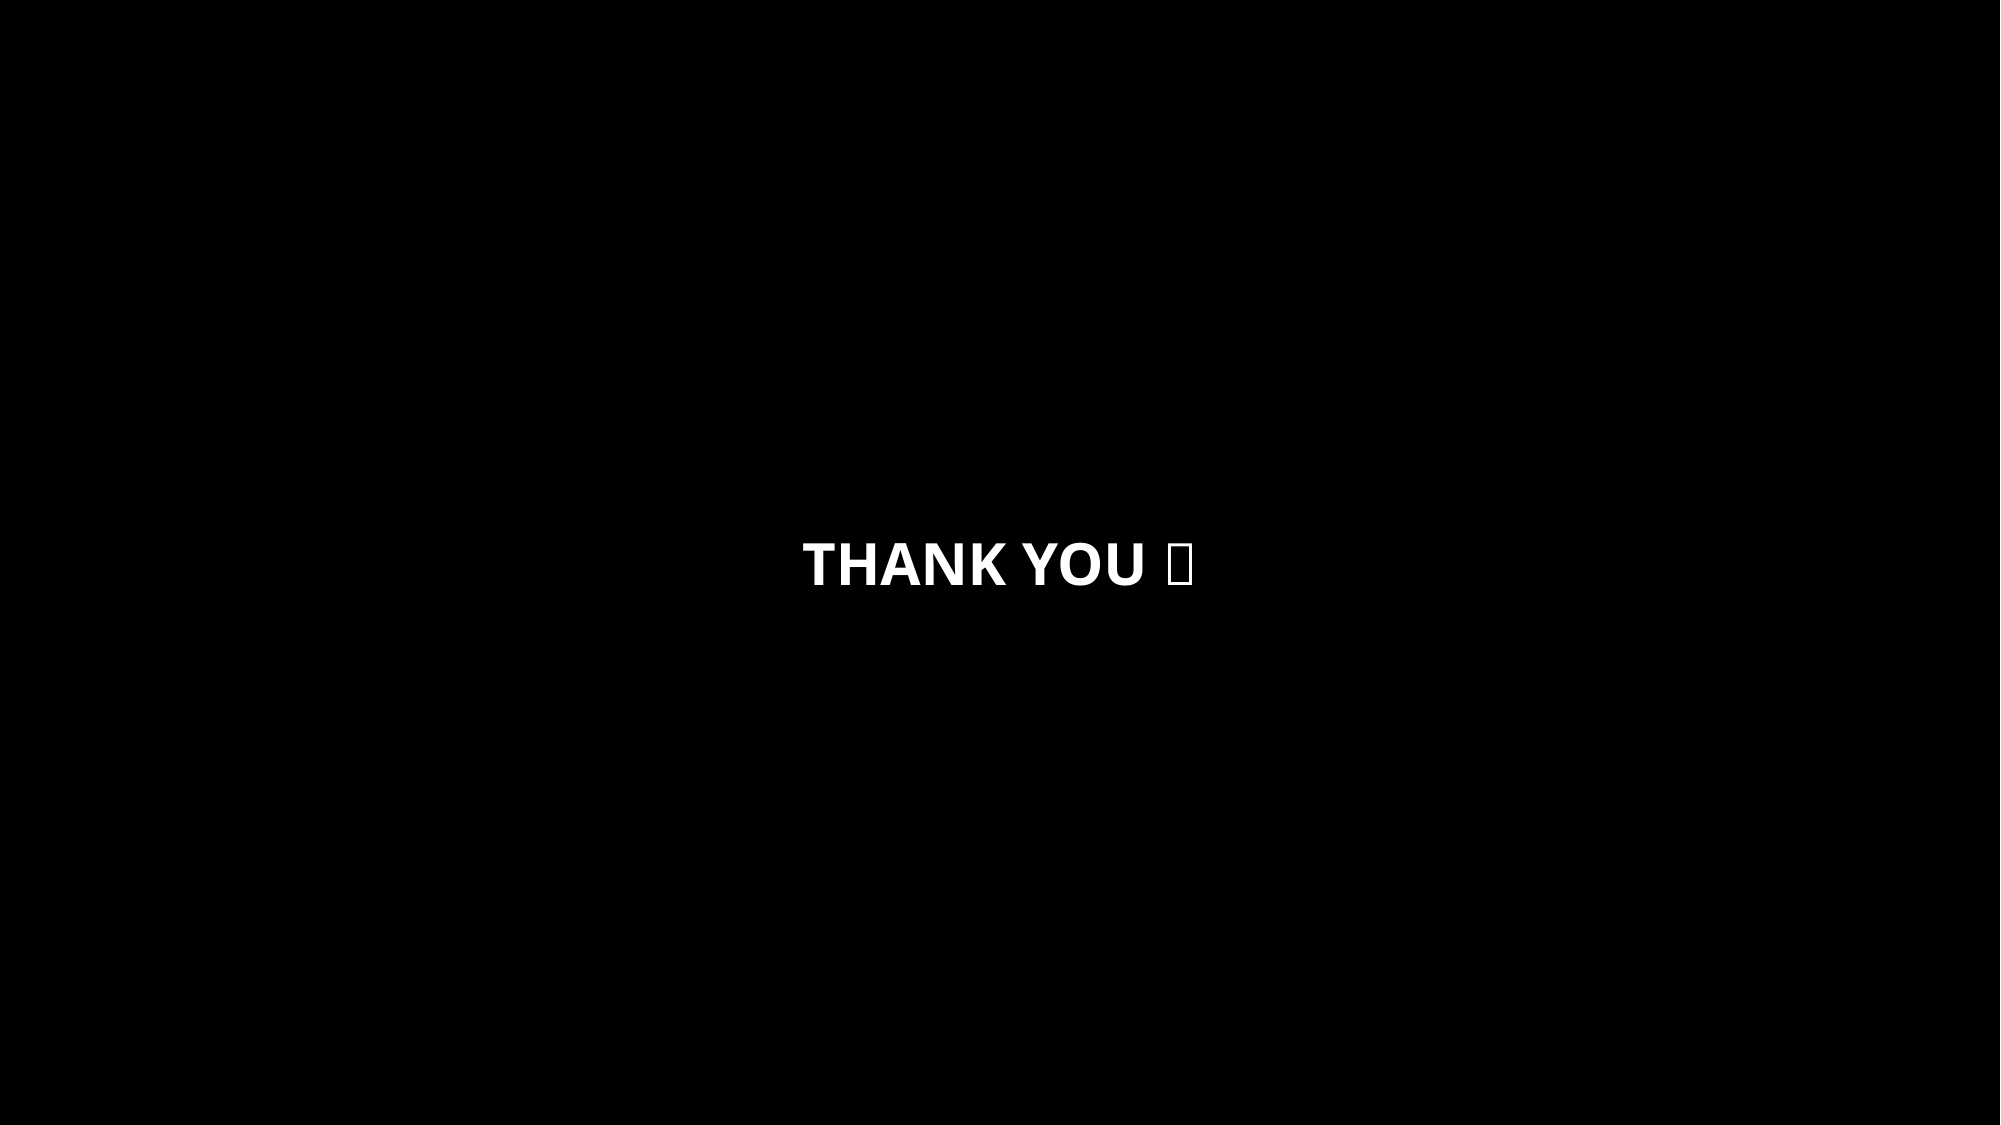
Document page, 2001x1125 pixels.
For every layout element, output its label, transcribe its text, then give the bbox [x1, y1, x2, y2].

text_box THANK YOU  [787, 519, 1213, 605]
